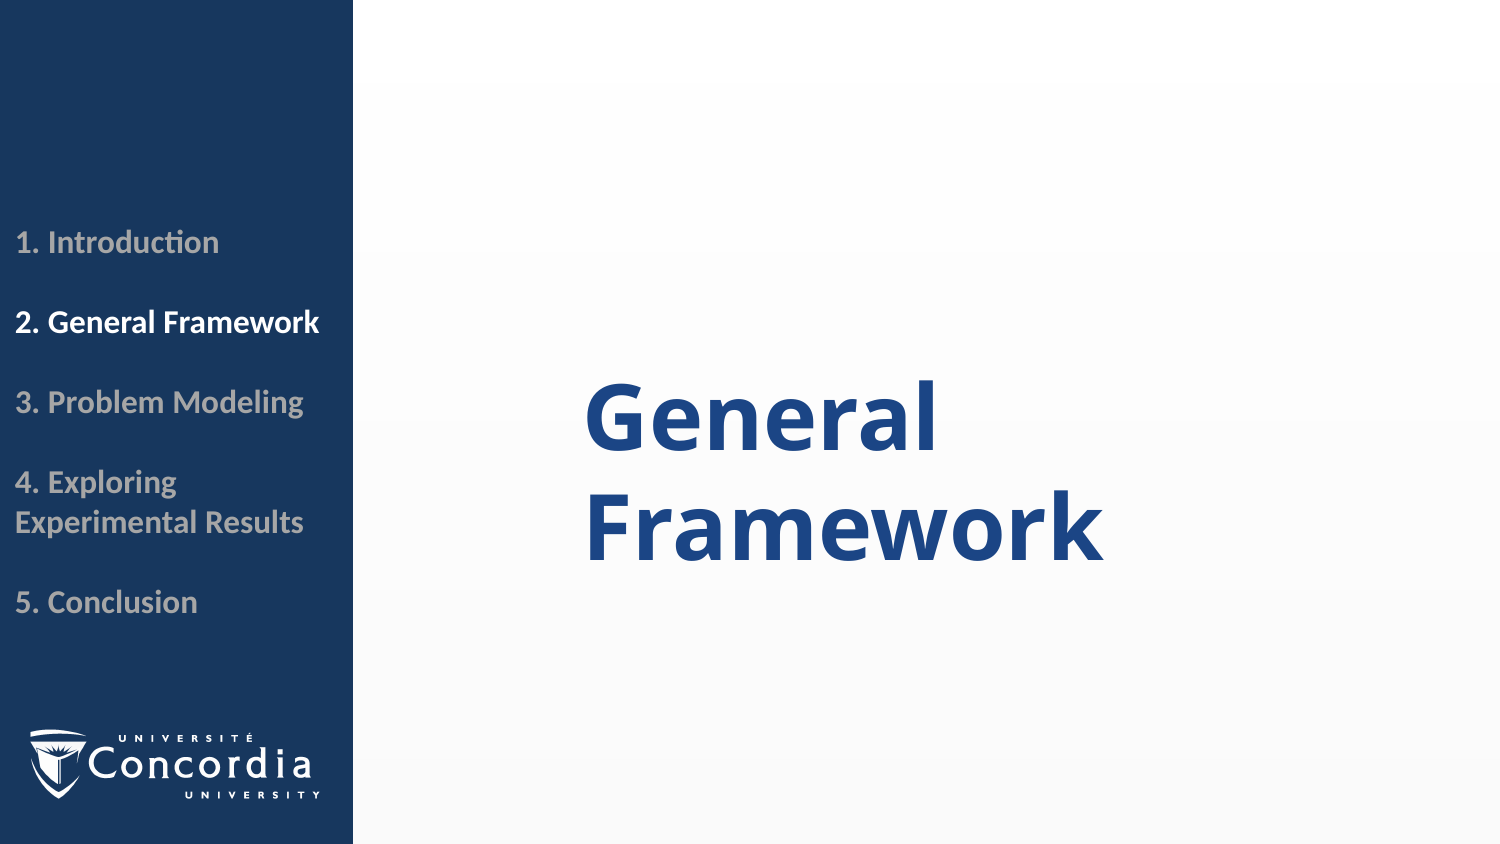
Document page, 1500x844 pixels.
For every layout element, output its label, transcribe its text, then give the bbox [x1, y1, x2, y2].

picture [10, 715, 341, 818]
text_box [0, 0, 376, 844]
text_box General Framework [567, 350, 1381, 586]
